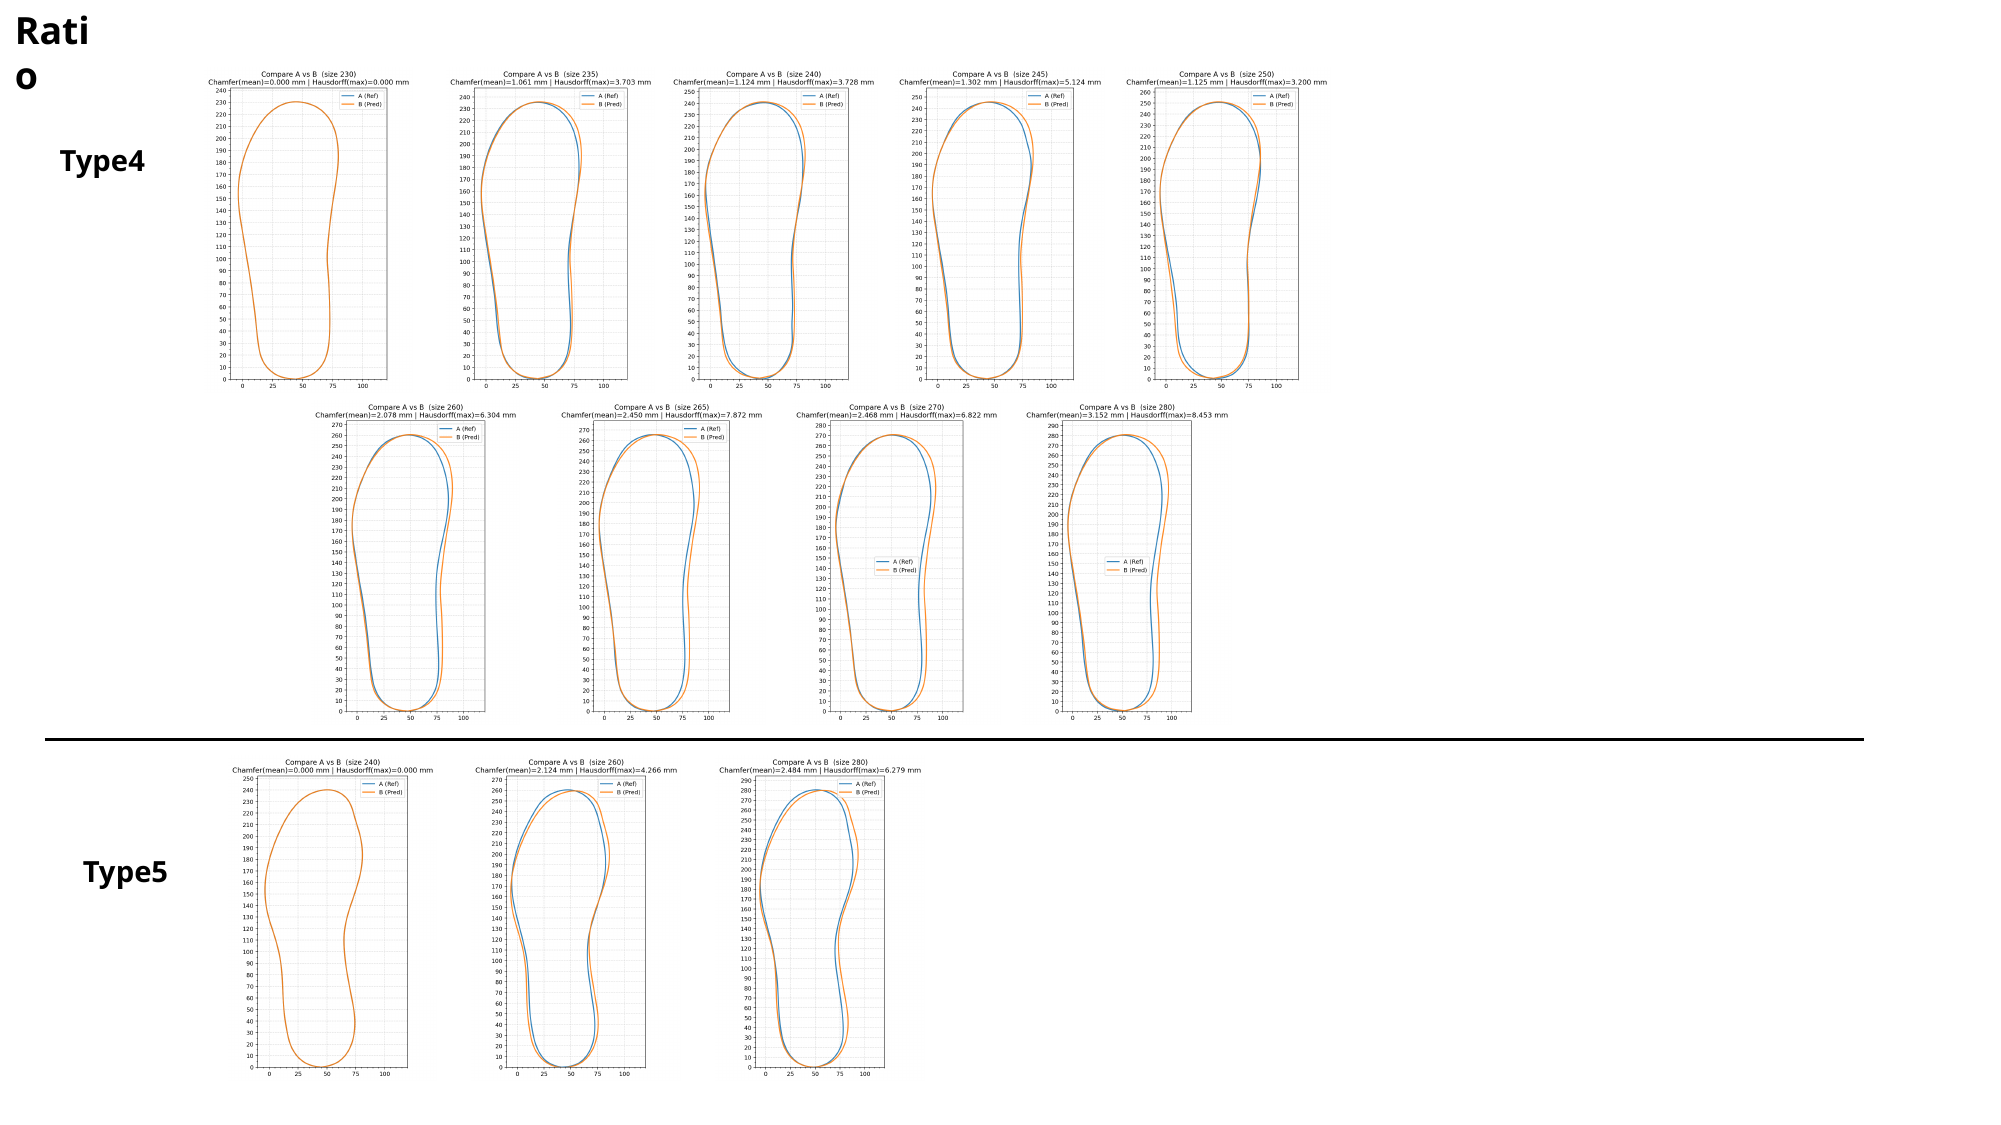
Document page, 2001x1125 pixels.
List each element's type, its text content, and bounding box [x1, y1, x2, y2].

picture [446, 67, 655, 393]
picture [895, 67, 1105, 393]
text_box Type5 [68, 846, 193, 897]
text_box Type4 [44, 135, 170, 186]
picture [311, 400, 520, 725]
picture [204, 67, 413, 393]
picture [1022, 400, 1232, 725]
picture [669, 67, 878, 393]
picture [471, 755, 681, 1081]
text_box Ratio [0, 0, 125, 105]
picture [715, 755, 925, 1081]
picture [791, 400, 1001, 725]
picture [227, 755, 437, 1081]
picture [557, 400, 766, 725]
picture [1122, 67, 1331, 393]
